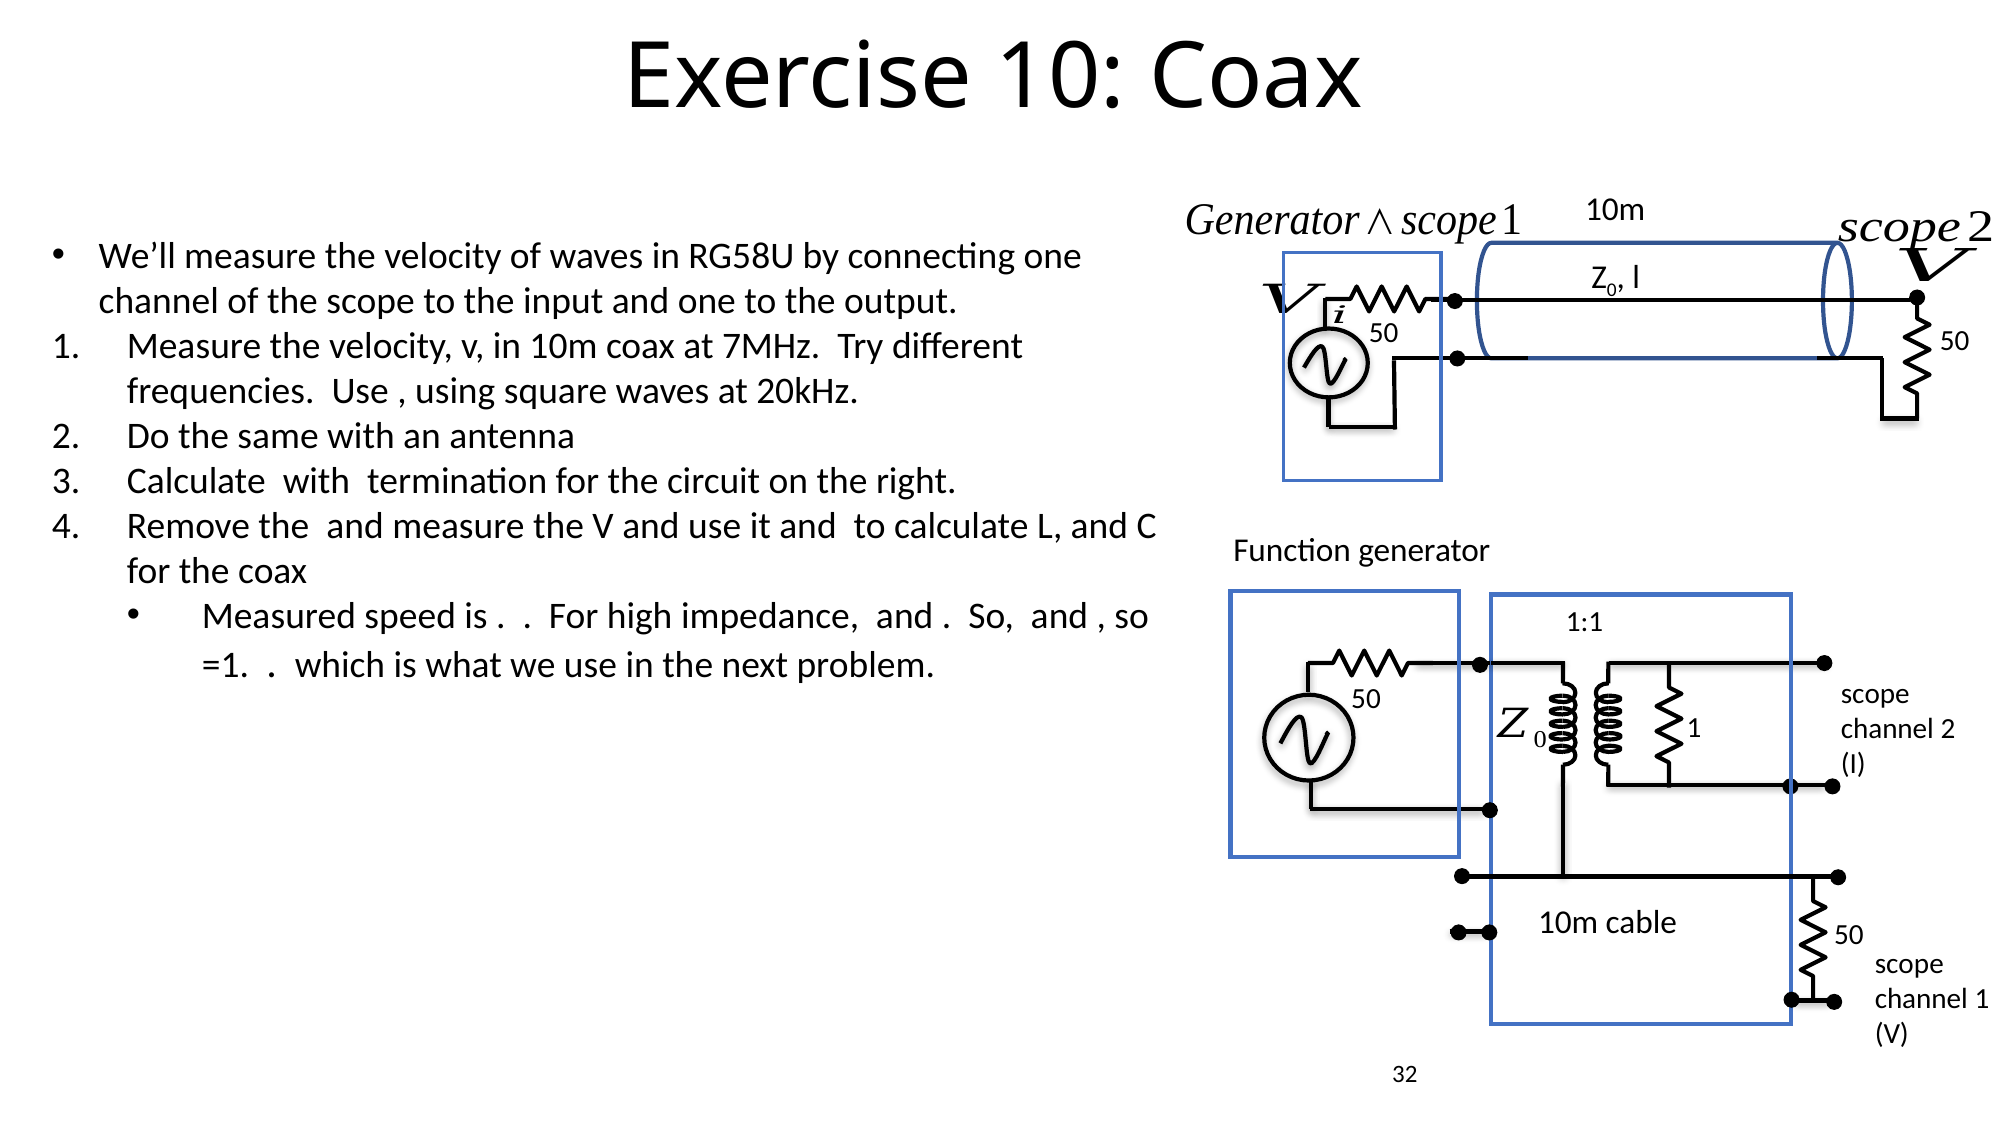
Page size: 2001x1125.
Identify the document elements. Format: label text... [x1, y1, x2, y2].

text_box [1184, 179, 2000, 481]
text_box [1218, 521, 2000, 1058]
slide_number 32 [1074, 738, 1425, 1125]
text_box Exercise 10: Coax [16, 15, 1971, 126]
